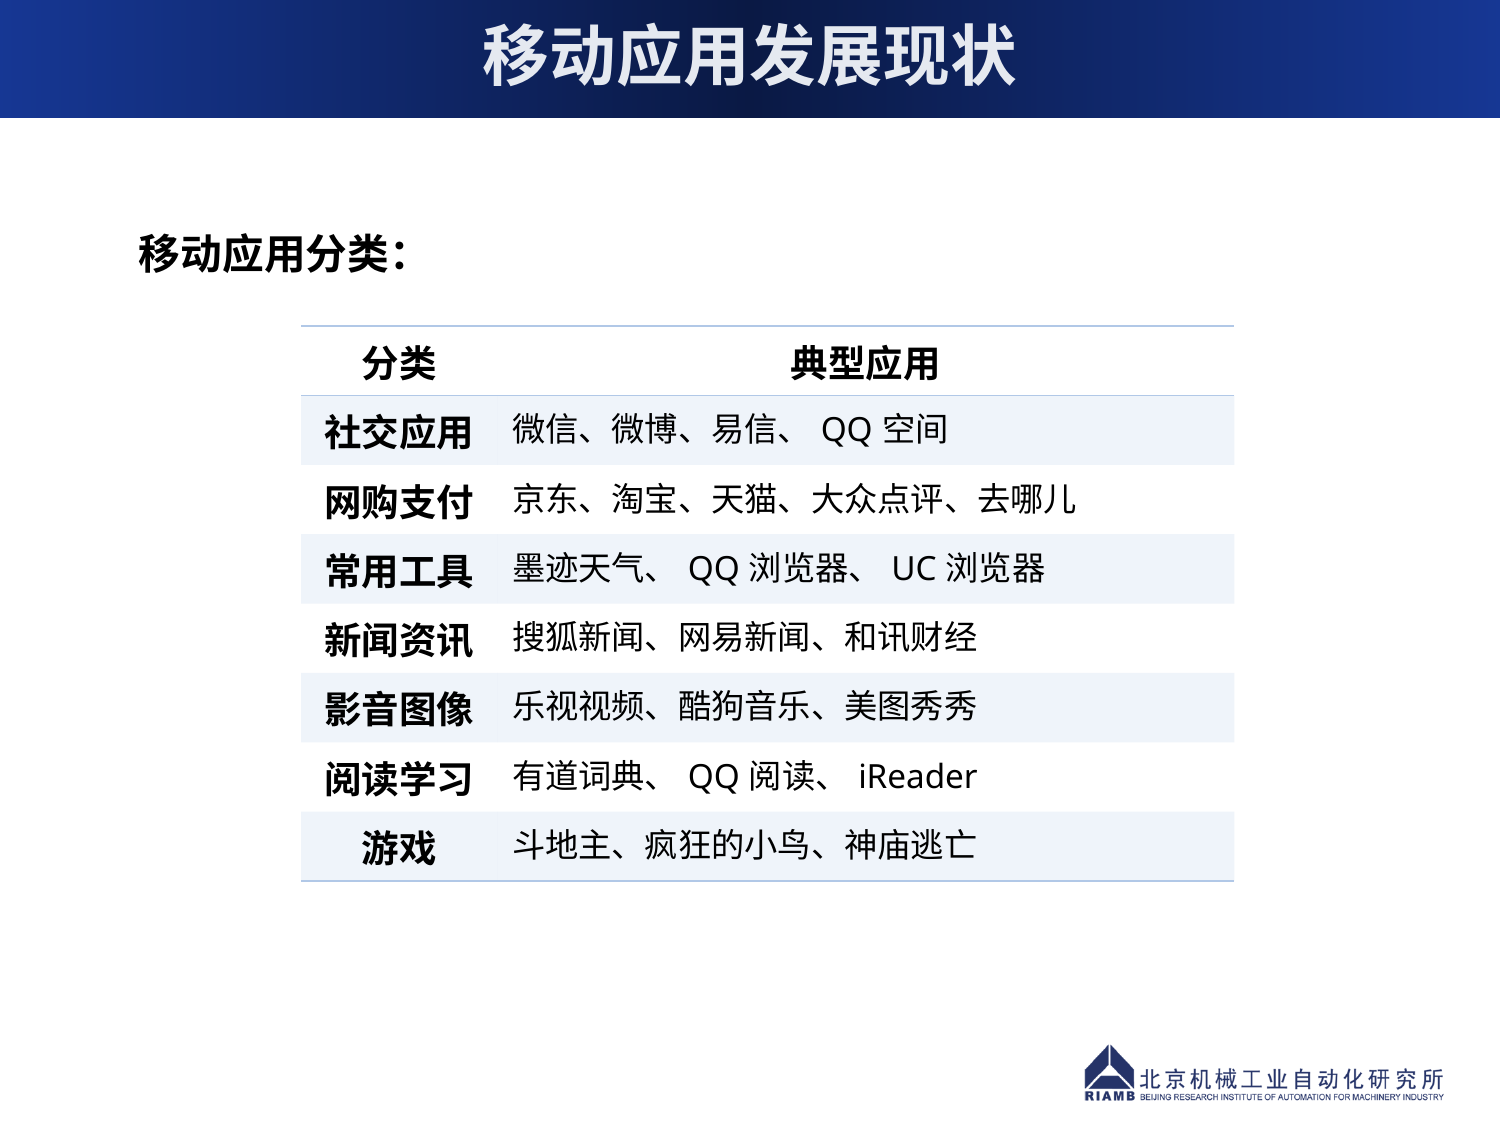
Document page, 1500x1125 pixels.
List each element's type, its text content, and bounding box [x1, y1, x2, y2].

table_cell 京东、淘宝、天猫、大众点评、去哪儿 [497, 465, 1234, 534]
table_cell 常用工具 [301, 534, 497, 604]
table_cell 新闻资讯 [301, 604, 497, 673]
table_cell 影音图像 [301, 673, 497, 742]
table_cell 斗地主、疯狂的小鸟、神庙逃亡 [497, 812, 1234, 880]
table_cell 搜狐新闻、网易新闻、和讯财经 [497, 604, 1234, 673]
table_cell 网购支付 [301, 465, 497, 534]
text_box 移动应用分类： [123, 207, 1376, 291]
table_header 典型应用 [497, 327, 1234, 395]
table_cell 墨迹天气、QQ浏览器、UC浏览器 [497, 534, 1234, 604]
table_cell 乐视视频、酷狗音乐、美图秀秀 [497, 673, 1234, 742]
table_cell 微信、微博、易信、QQ空间 [497, 396, 1234, 465]
table_header 分类 [301, 327, 497, 395]
table_cell 社交应用 [301, 396, 497, 465]
picture [1081, 1042, 1447, 1106]
table_cell 有道词典、QQ阅读、iReader [497, 742, 1234, 812]
table_cell 游戏 [301, 812, 497, 880]
text_box 移动应用发展现状 [0, 5, 1500, 101]
table_cell 阅读学习 [301, 742, 497, 812]
